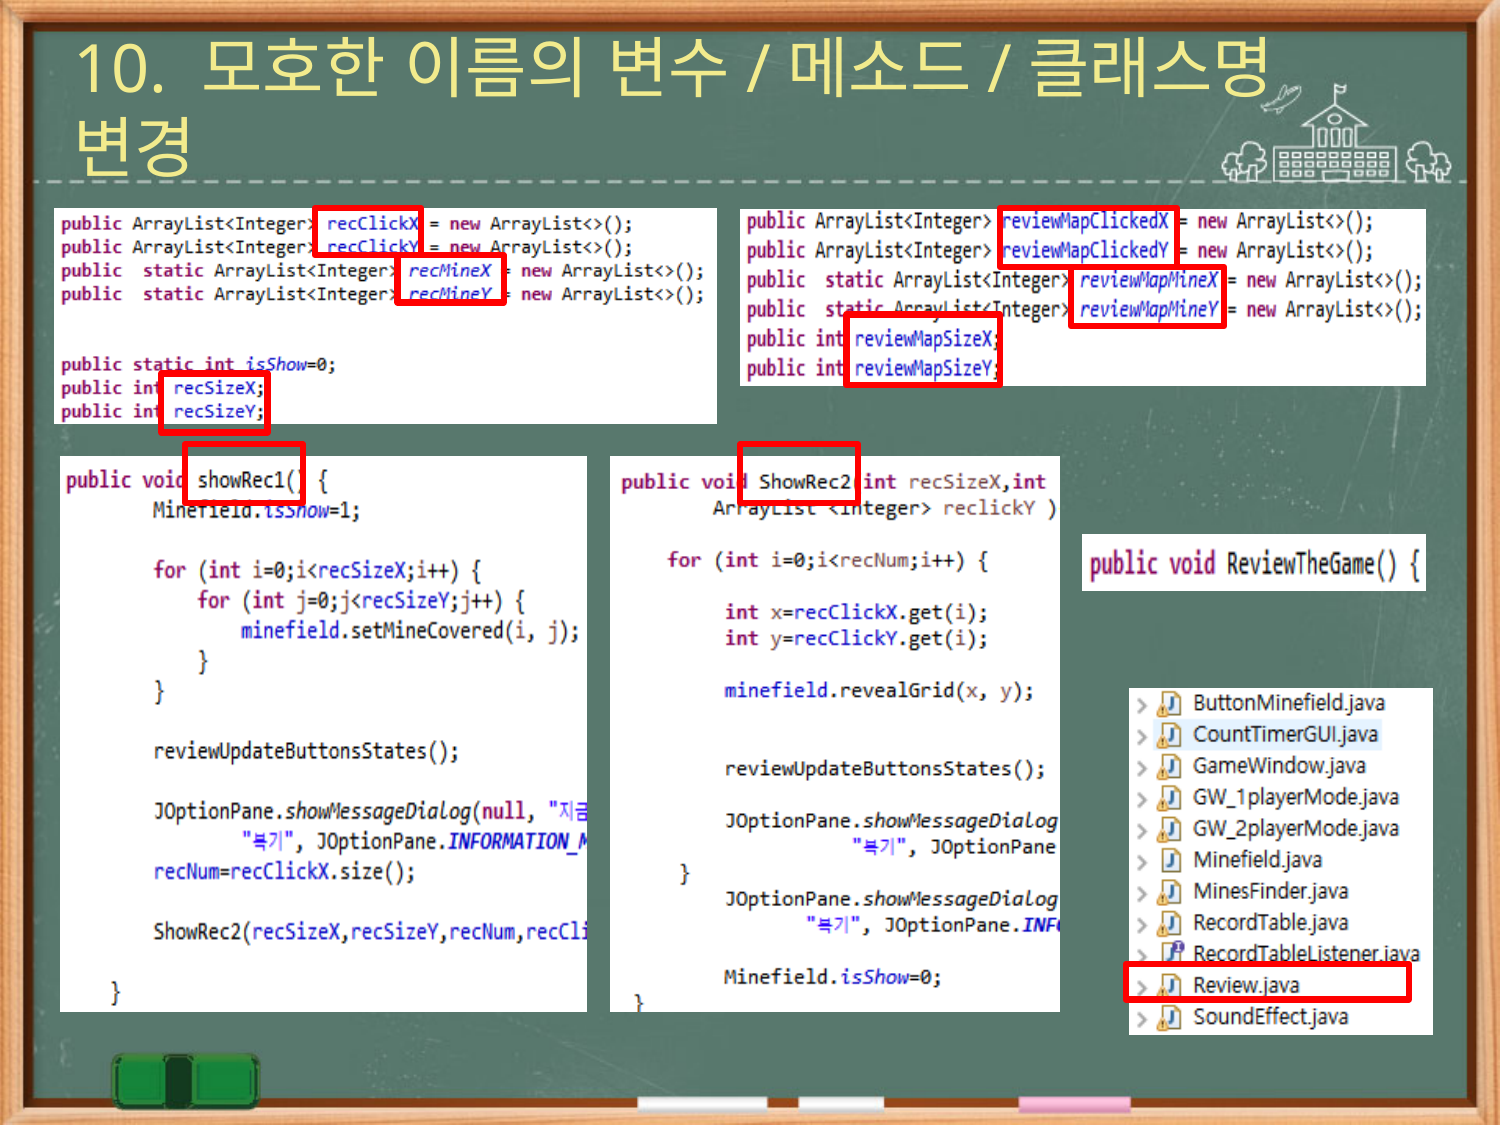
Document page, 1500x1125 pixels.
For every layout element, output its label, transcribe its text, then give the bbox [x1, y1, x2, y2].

text_box [739, 443, 860, 454]
picture [0, 0, 1500, 1125]
text_box [183, 443, 305, 454]
title 10. 모호한 이름의 변수/메소드/클래스명 변경 [58, 35, 1414, 176]
